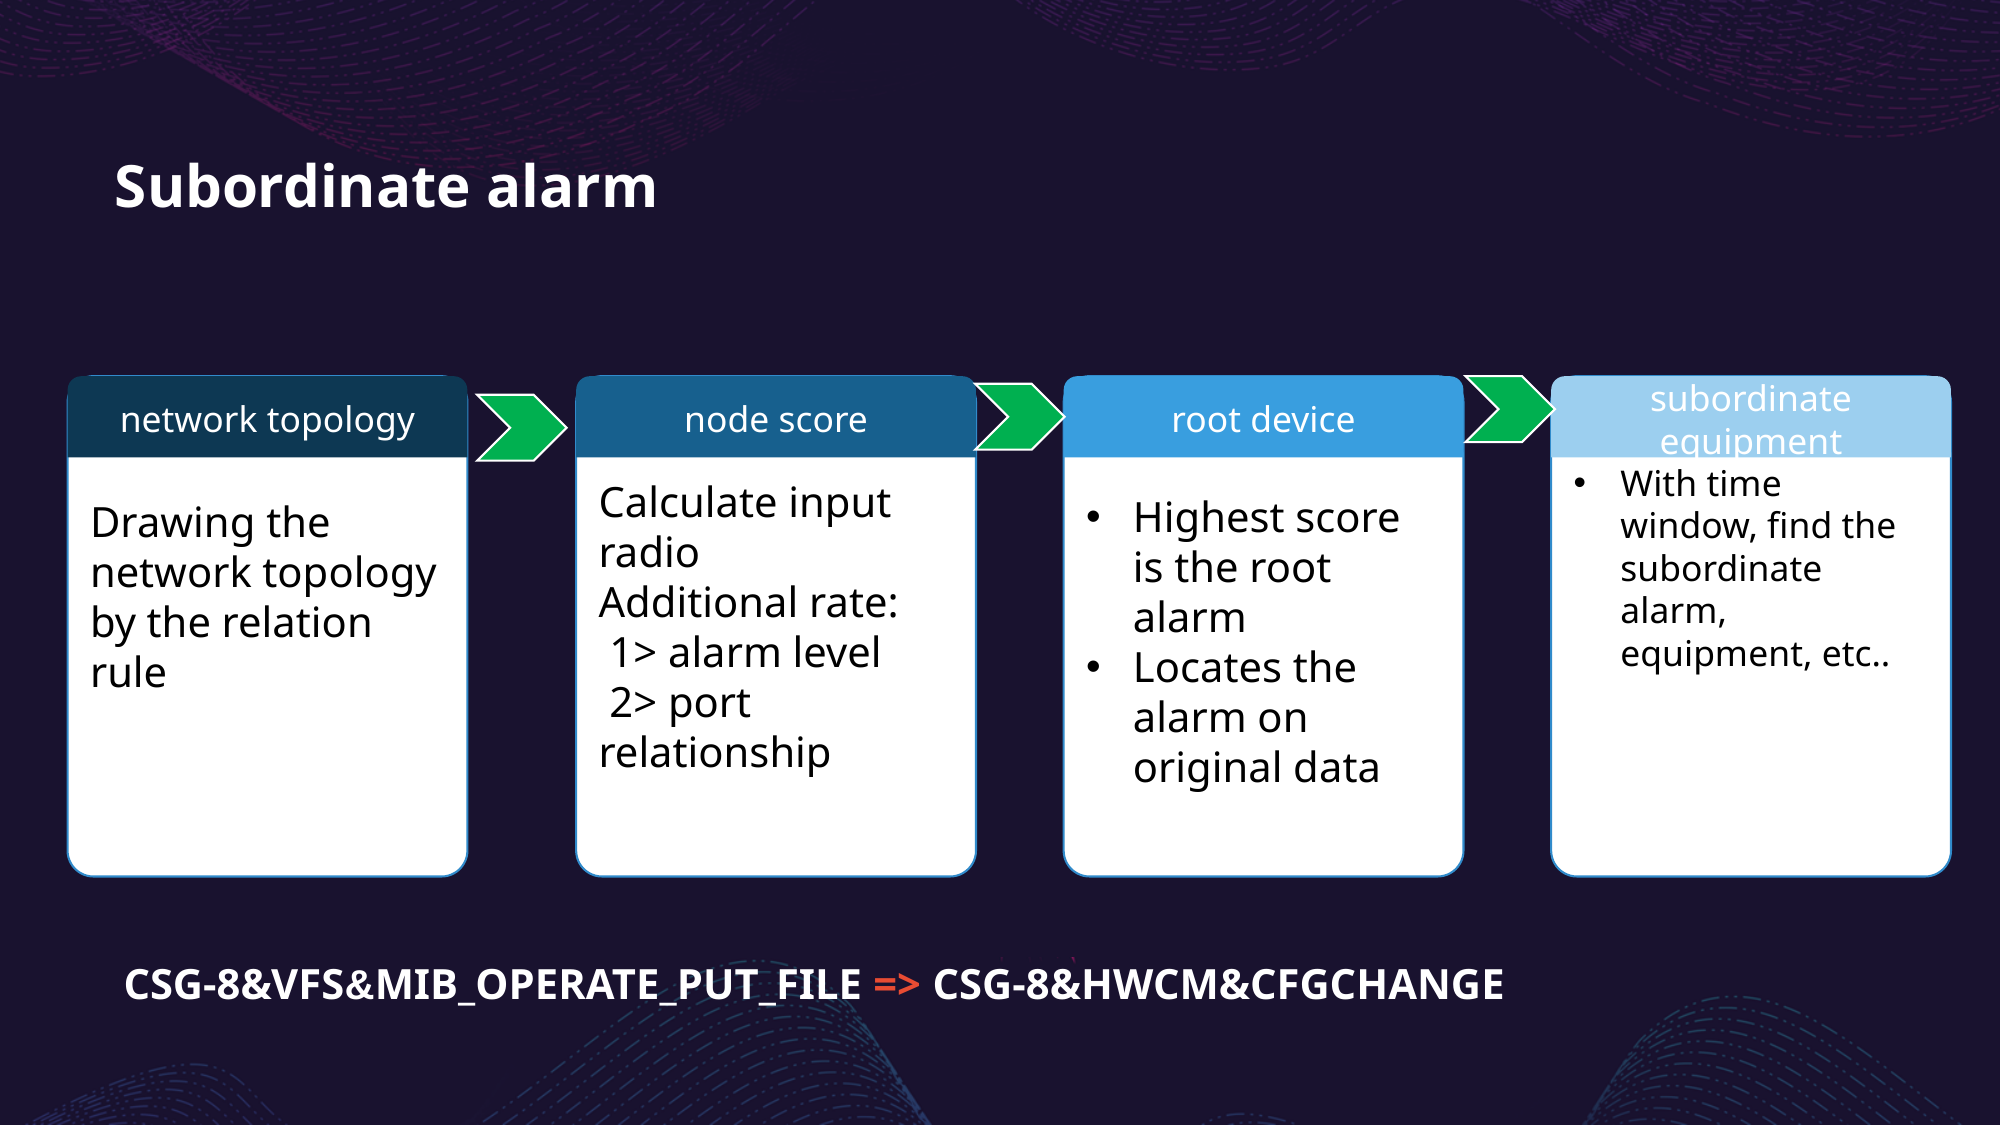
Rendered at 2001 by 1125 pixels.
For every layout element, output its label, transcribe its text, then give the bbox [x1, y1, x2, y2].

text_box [67, 376, 468, 877]
text_box Subordinate alarm [100, 141, 835, 227]
picture [0, 0, 2000, 204]
text_box [976, 382, 1063, 451]
picture [0, 957, 2000, 1125]
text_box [1551, 376, 1951, 877]
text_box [1063, 376, 1464, 877]
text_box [576, 376, 976, 877]
text_box [1463, 375, 1551, 444]
text_box CSG-8&VFS&MIB_OPERATE_PUT_FILE => CSG-8&HWCM&CFGCHANGE [108, 950, 1673, 1016]
text_box [474, 393, 569, 462]
